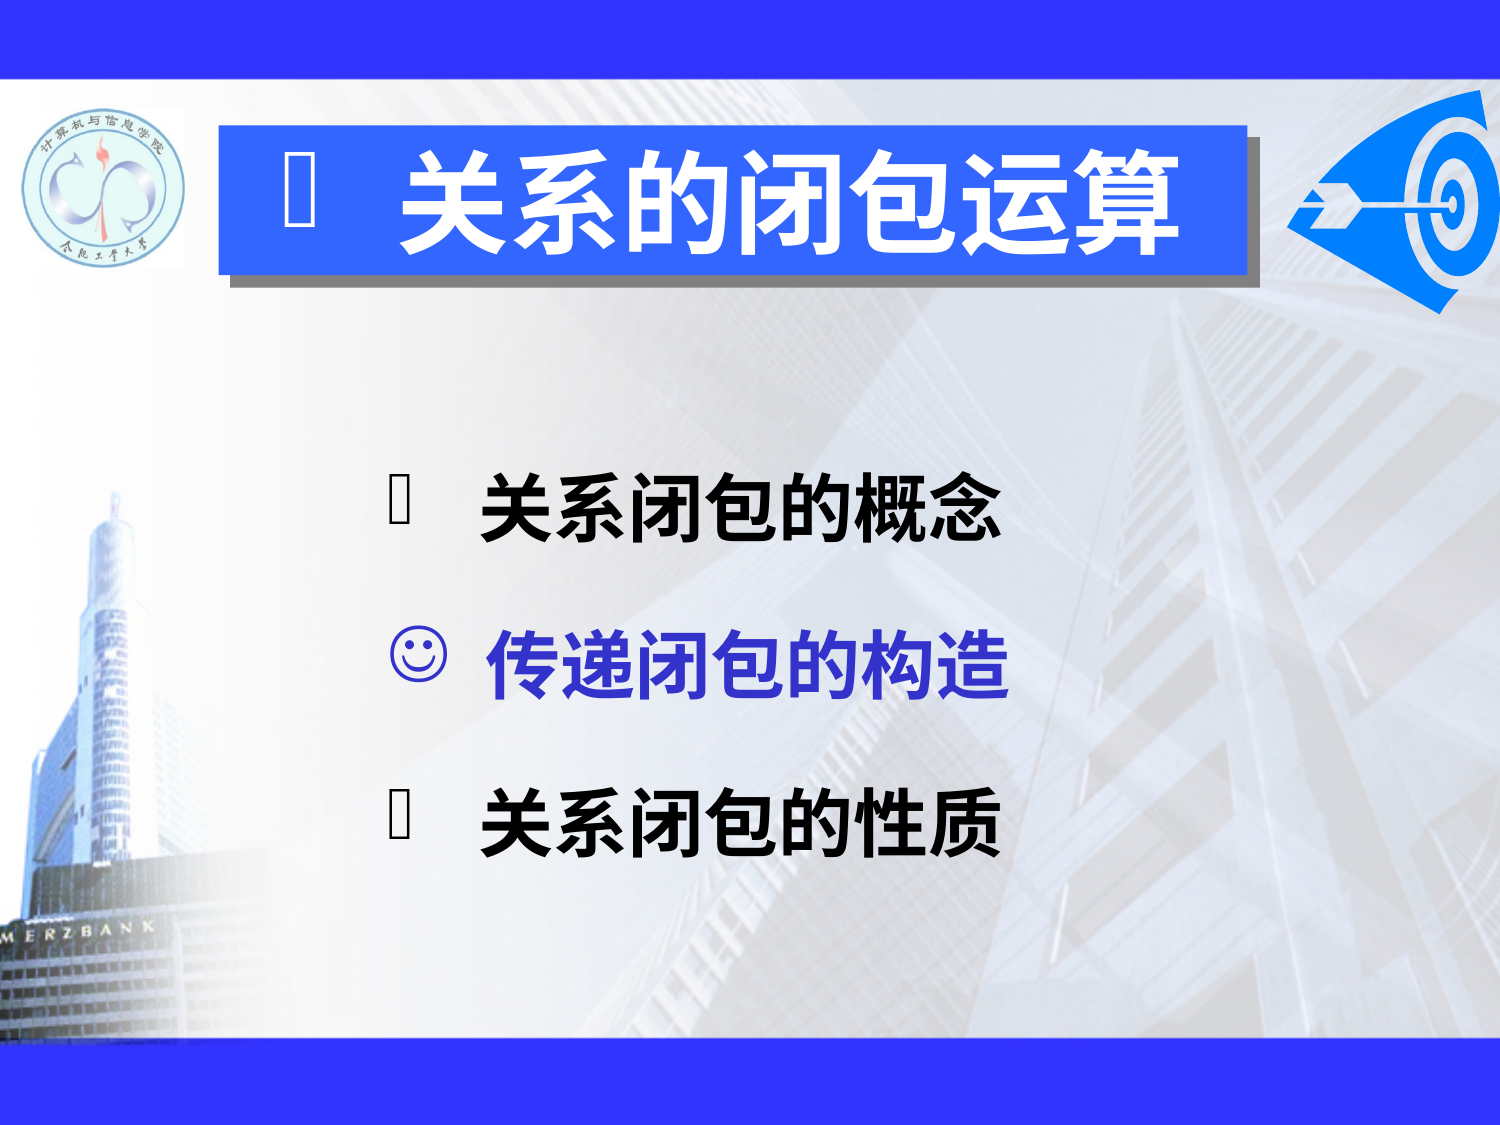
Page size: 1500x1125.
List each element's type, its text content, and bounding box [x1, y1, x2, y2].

picture [0, 0, 1500, 1125]
text_box 关系的闭包运算 [218, 125, 1248, 276]
list 关系闭包的概念 传递闭包的构造 关系闭包的性质 [372, 408, 1140, 988]
